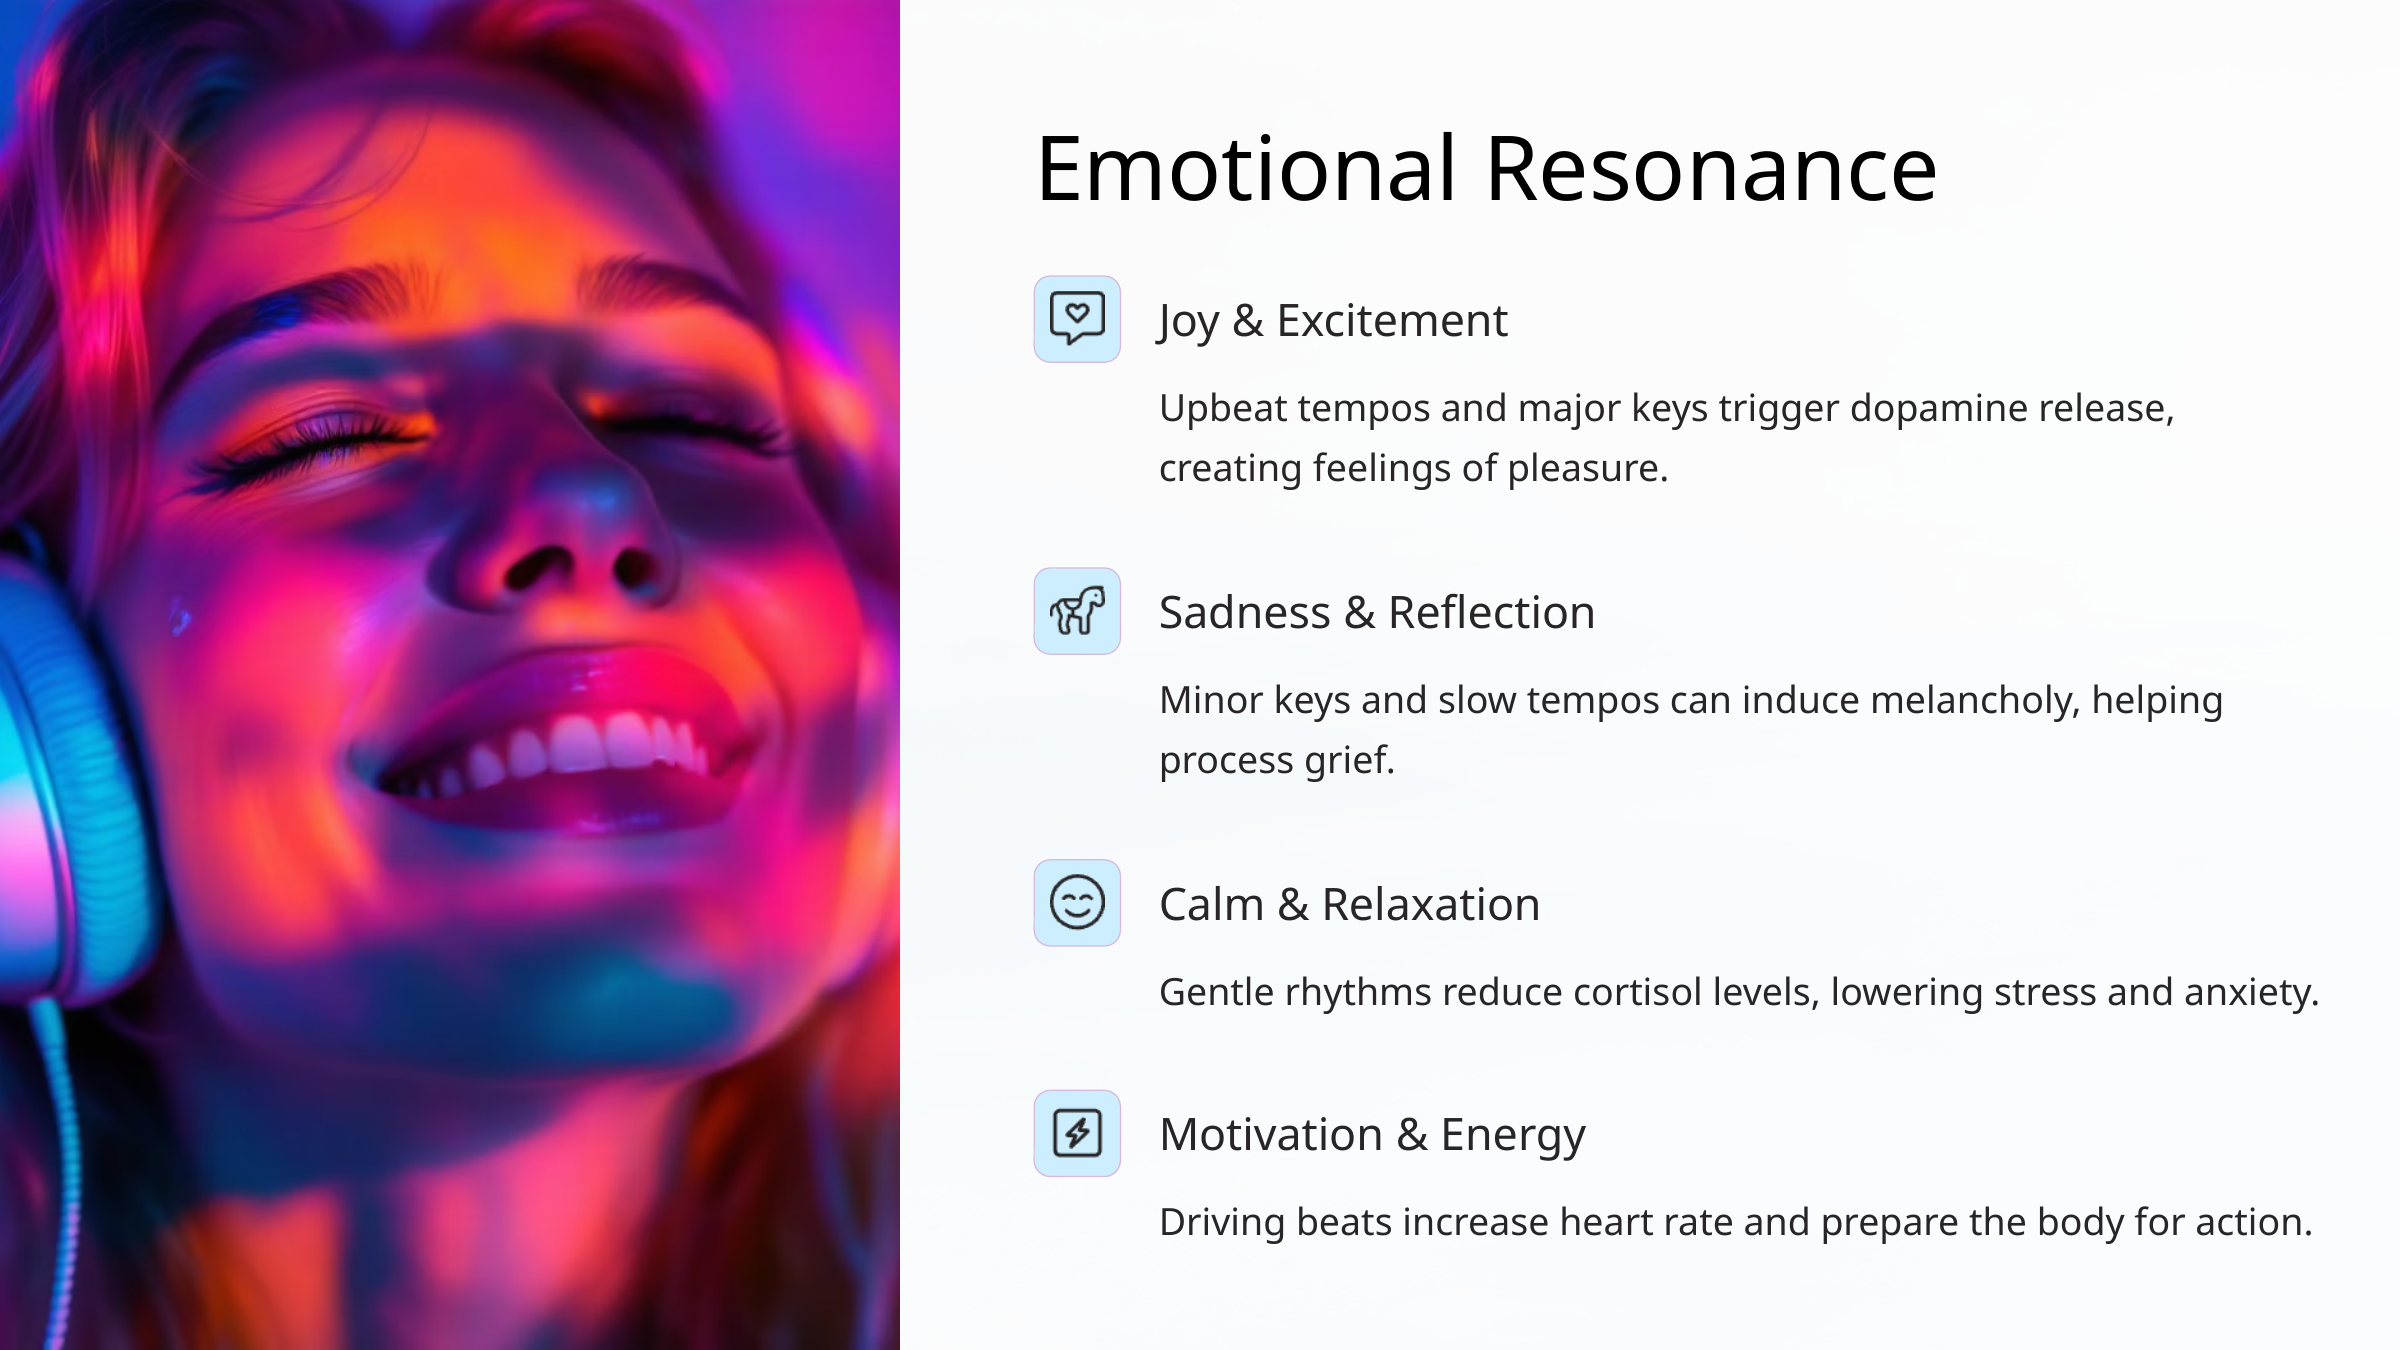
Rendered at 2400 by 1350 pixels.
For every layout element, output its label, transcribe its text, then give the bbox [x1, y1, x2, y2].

text_box Sadness & Reflection [1158, 581, 1610, 638]
text_box Driving beats increase heart rate and prepare the body for action. [1158, 1182, 2266, 1245]
text_box Emotional Resonance [1034, 105, 1937, 219]
text_box Gentle rhythms reduce cortisol levels, lowering stress and anxiety. [1158, 952, 2266, 1014]
text_box Joy & Excitement [1158, 289, 1610, 346]
picture [0, 0, 900, 1350]
picture [1050, 577, 1105, 645]
text_box Minor keys and slow tempos can induce melancholy, helping process grief. [1158, 660, 2266, 784]
text_box Motivation & Energy [1158, 1103, 1610, 1160]
text_box Calm & Relaxation [1158, 872, 1610, 930]
text_box [1034, 275, 1121, 363]
text_box [1034, 1090, 1121, 1177]
picture [1050, 285, 1105, 353]
picture [1050, 1099, 1105, 1168]
text_box Upbeat tempos and major keys trigger dopamine release, creating feelings of pleasure. [1158, 368, 2266, 492]
picture [1050, 868, 1105, 937]
text_box [1034, 859, 1121, 947]
text_box [1034, 567, 1121, 655]
